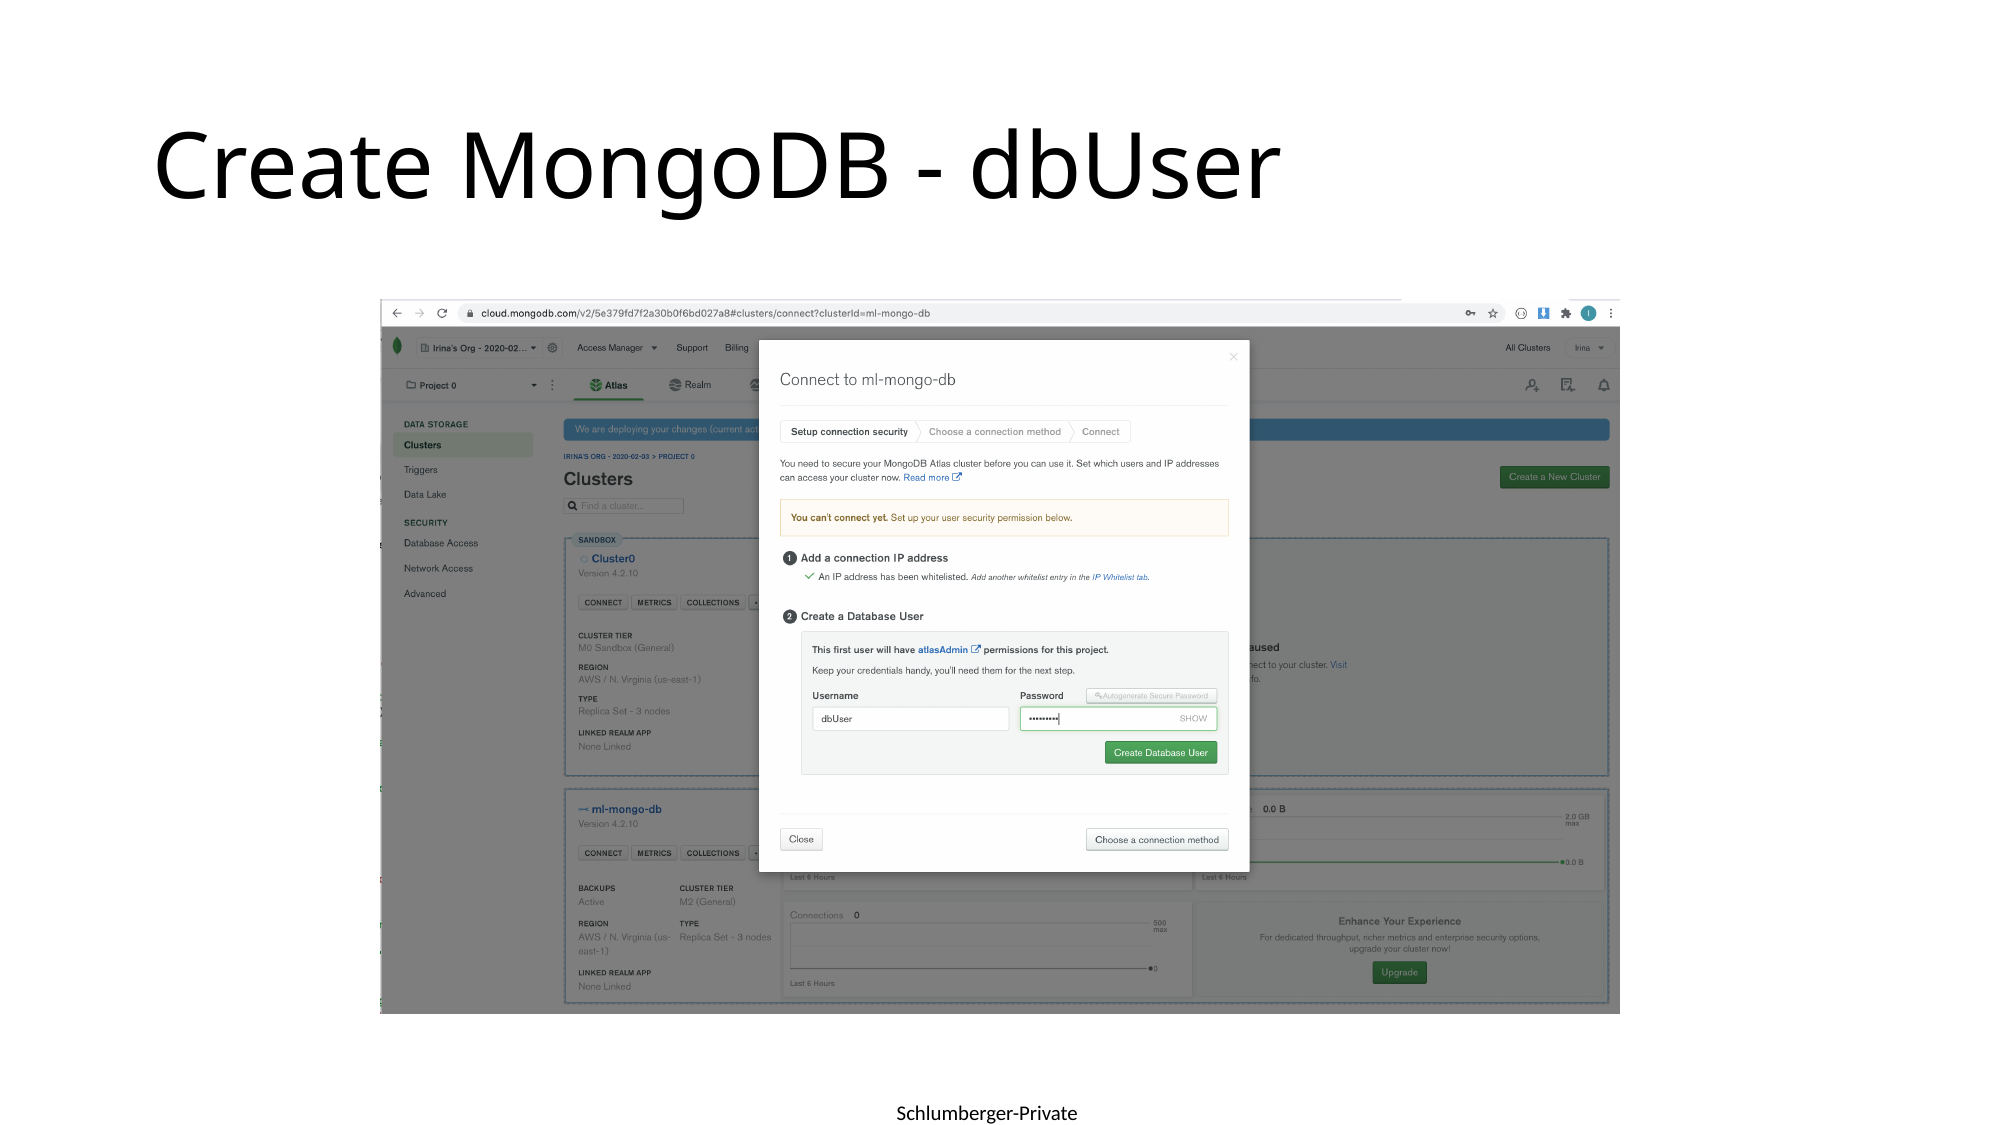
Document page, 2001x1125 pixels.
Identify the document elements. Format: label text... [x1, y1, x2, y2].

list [380, 299, 1620, 1014]
title Create MongoDB - dbUser [137, 59, 1863, 278]
